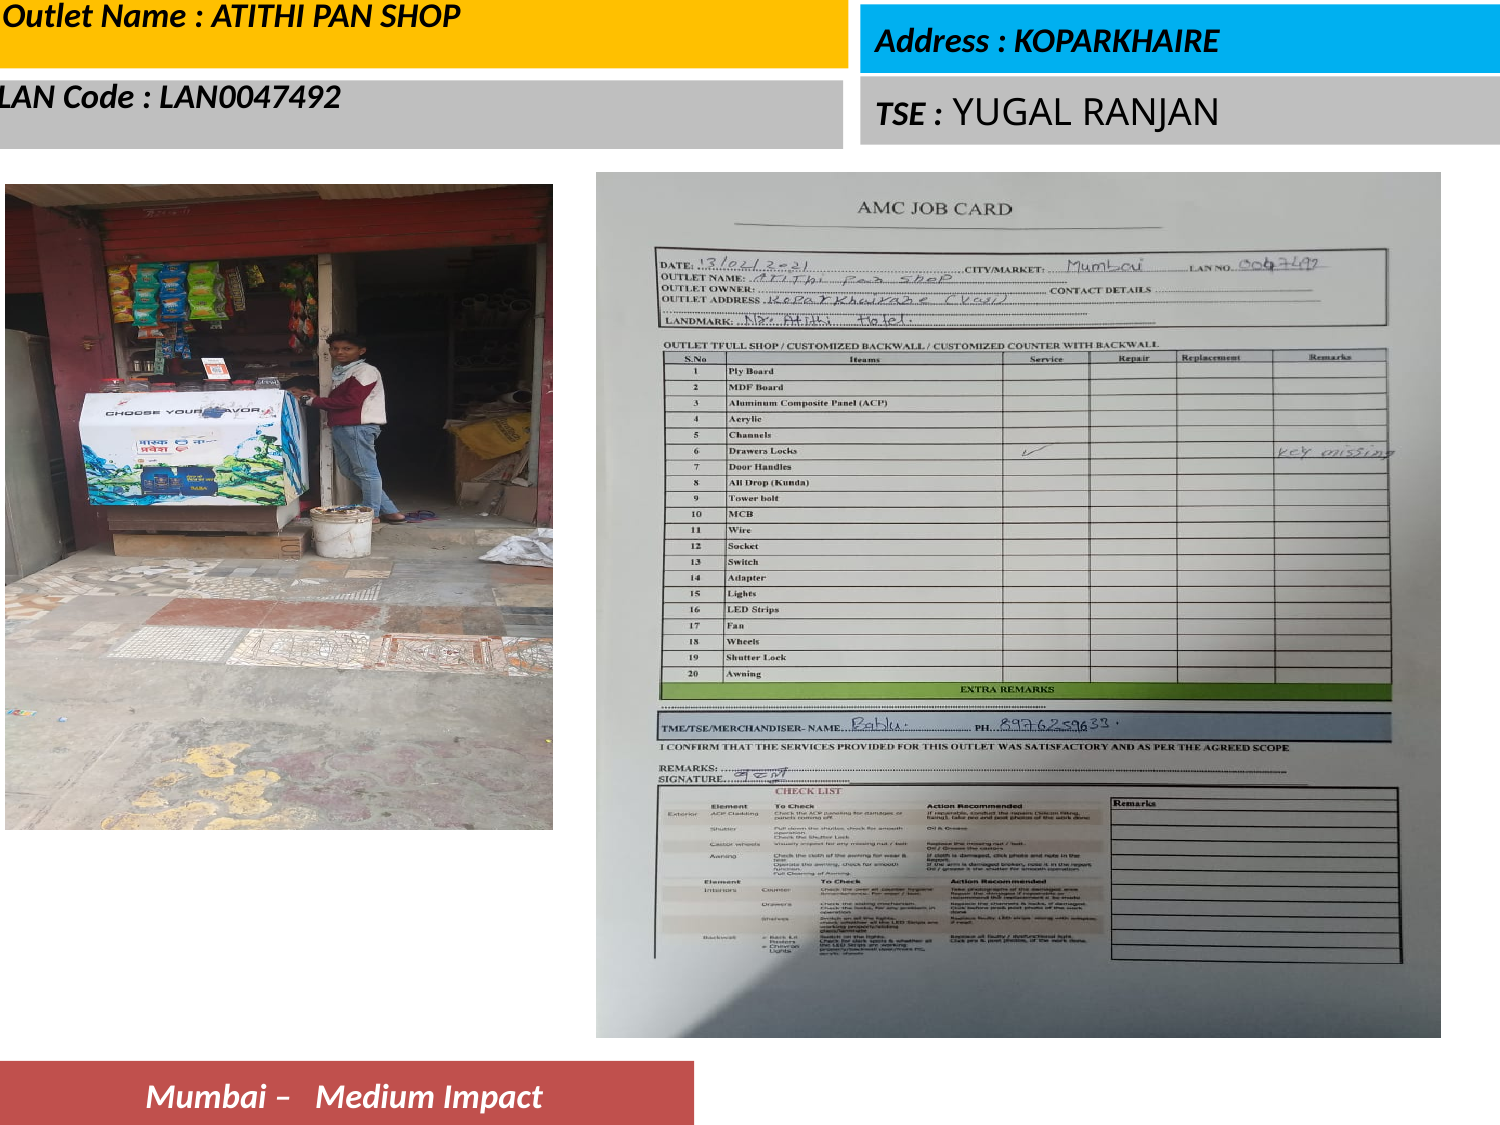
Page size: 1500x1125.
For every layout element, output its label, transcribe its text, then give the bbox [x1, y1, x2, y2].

text_box Outlet Name : ATITHI PAN SHOP [0, 0, 851, 71]
text_box [0, 0, 41, 31]
picture [5, 183, 553, 830]
text_box Mumbai – Medium Impact [0, 1059, 696, 1125]
text_box Address : KOPARKHAIRE [858, 2, 1500, 74]
text_box [15, 5, 66, 56]
text_box TSE : YUGAL RANJAN [858, 74, 1500, 147]
text_box LAN Code : LAN0047492 [0, 78, 845, 151]
picture [596, 172, 1441, 1038]
